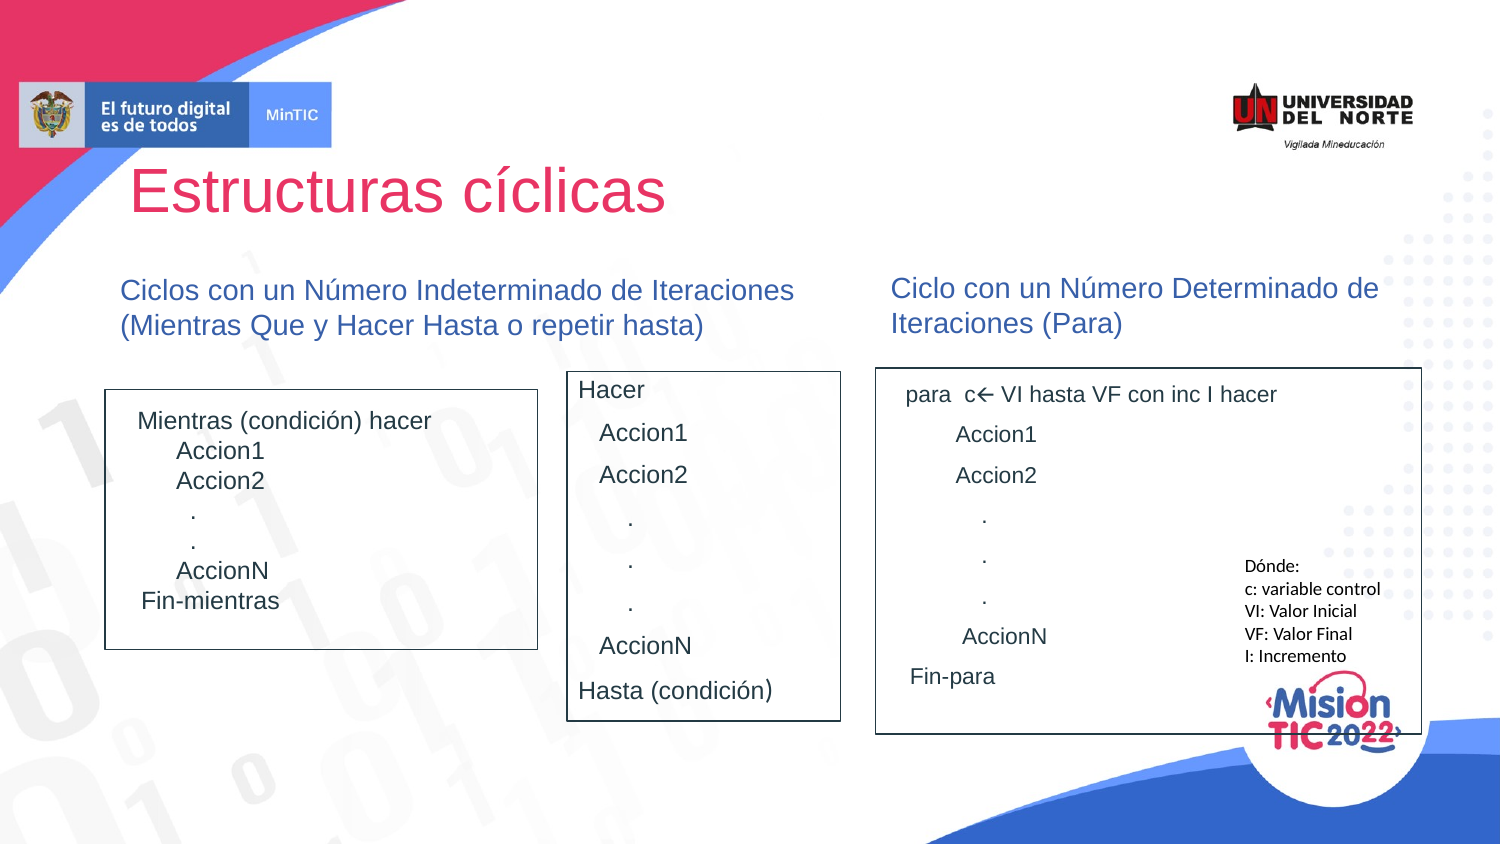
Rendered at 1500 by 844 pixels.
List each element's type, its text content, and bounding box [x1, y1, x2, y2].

text_box Dónde: c: variable control VI: Valor Inicial VF: Valor Final I: Incremento [1229, 546, 1417, 665]
text_box para c🡨 VI hasta VF con inc I hacer Accion1 Accion2 . . . AccionN Fin-para [875, 367, 1422, 734]
text_box Estructuras cíclicas [118, 163, 1384, 232]
text_box Mientras (condición) hacer Accion1 Accion2 . . AccionN Fin-mientras [105, 389, 538, 650]
text_box Ciclo con un Número Determinado de Iteraciones (Para) [875, 241, 1417, 367]
picture [0, 0, 1500, 844]
text_box Hacer Accion1 Accion2 . . . AccionN Hasta (condición) [566, 371, 841, 721]
text_box Ciclos con un Número Indeterminado de Iteraciones (Mientras Que y Hacer Hasta o repetir hasta) [105, 243, 841, 369]
